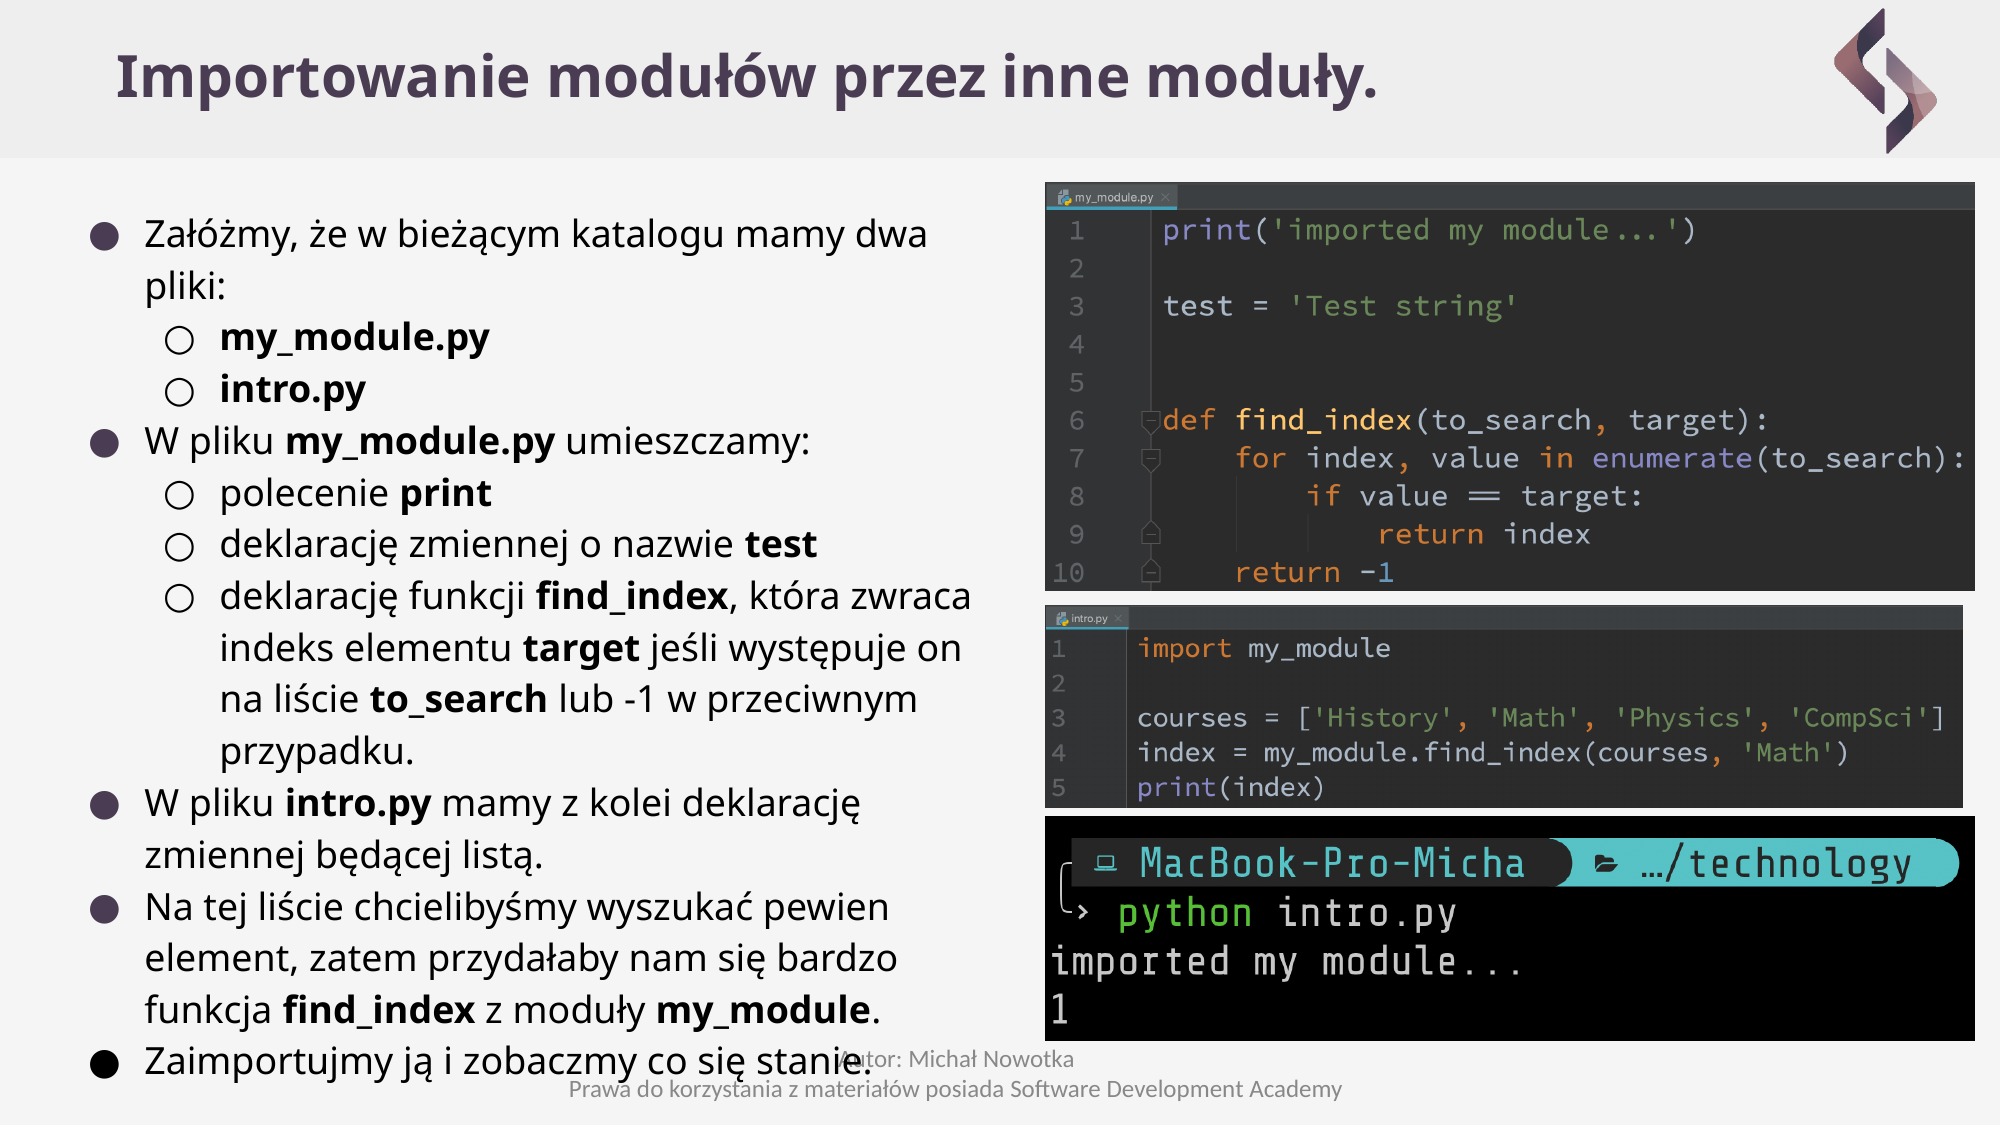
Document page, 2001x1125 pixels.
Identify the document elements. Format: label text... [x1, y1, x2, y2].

footer Autor: Michał Nowotka Prawa do korzystania z materiałów posiada Software Development Academy [486, 1042, 1427, 1103]
picture [1045, 182, 1976, 591]
picture [1045, 816, 1976, 1042]
picture [1045, 605, 1964, 808]
title Importowanie modułów przez inne moduły. [101, 0, 1788, 158]
text_box Załóżmy, że w bieżącym katalogu mamy dwa pliki: my_module.py intro.py W pliku my_module.py umieszczamy: polecenie print deklarację zmiennej o nazwie test deklarację funkcji find_index, która zwraca indeks elementu target jeśli występuje on na liście to_search lub -1 w przeciwnym przypadku. W pliku intro.py mamy z kolei deklarację zmiennej będącej listą. Na tej liście chcielibyśmy wyszukać pewien element, zatem przydałaby nam się bardzo funkcja find_index z moduły my_module. Zaimportujmy ją i zobaczmy co się stanie. [54, 188, 1021, 1057]
picture [1787, 0, 2001, 166]
